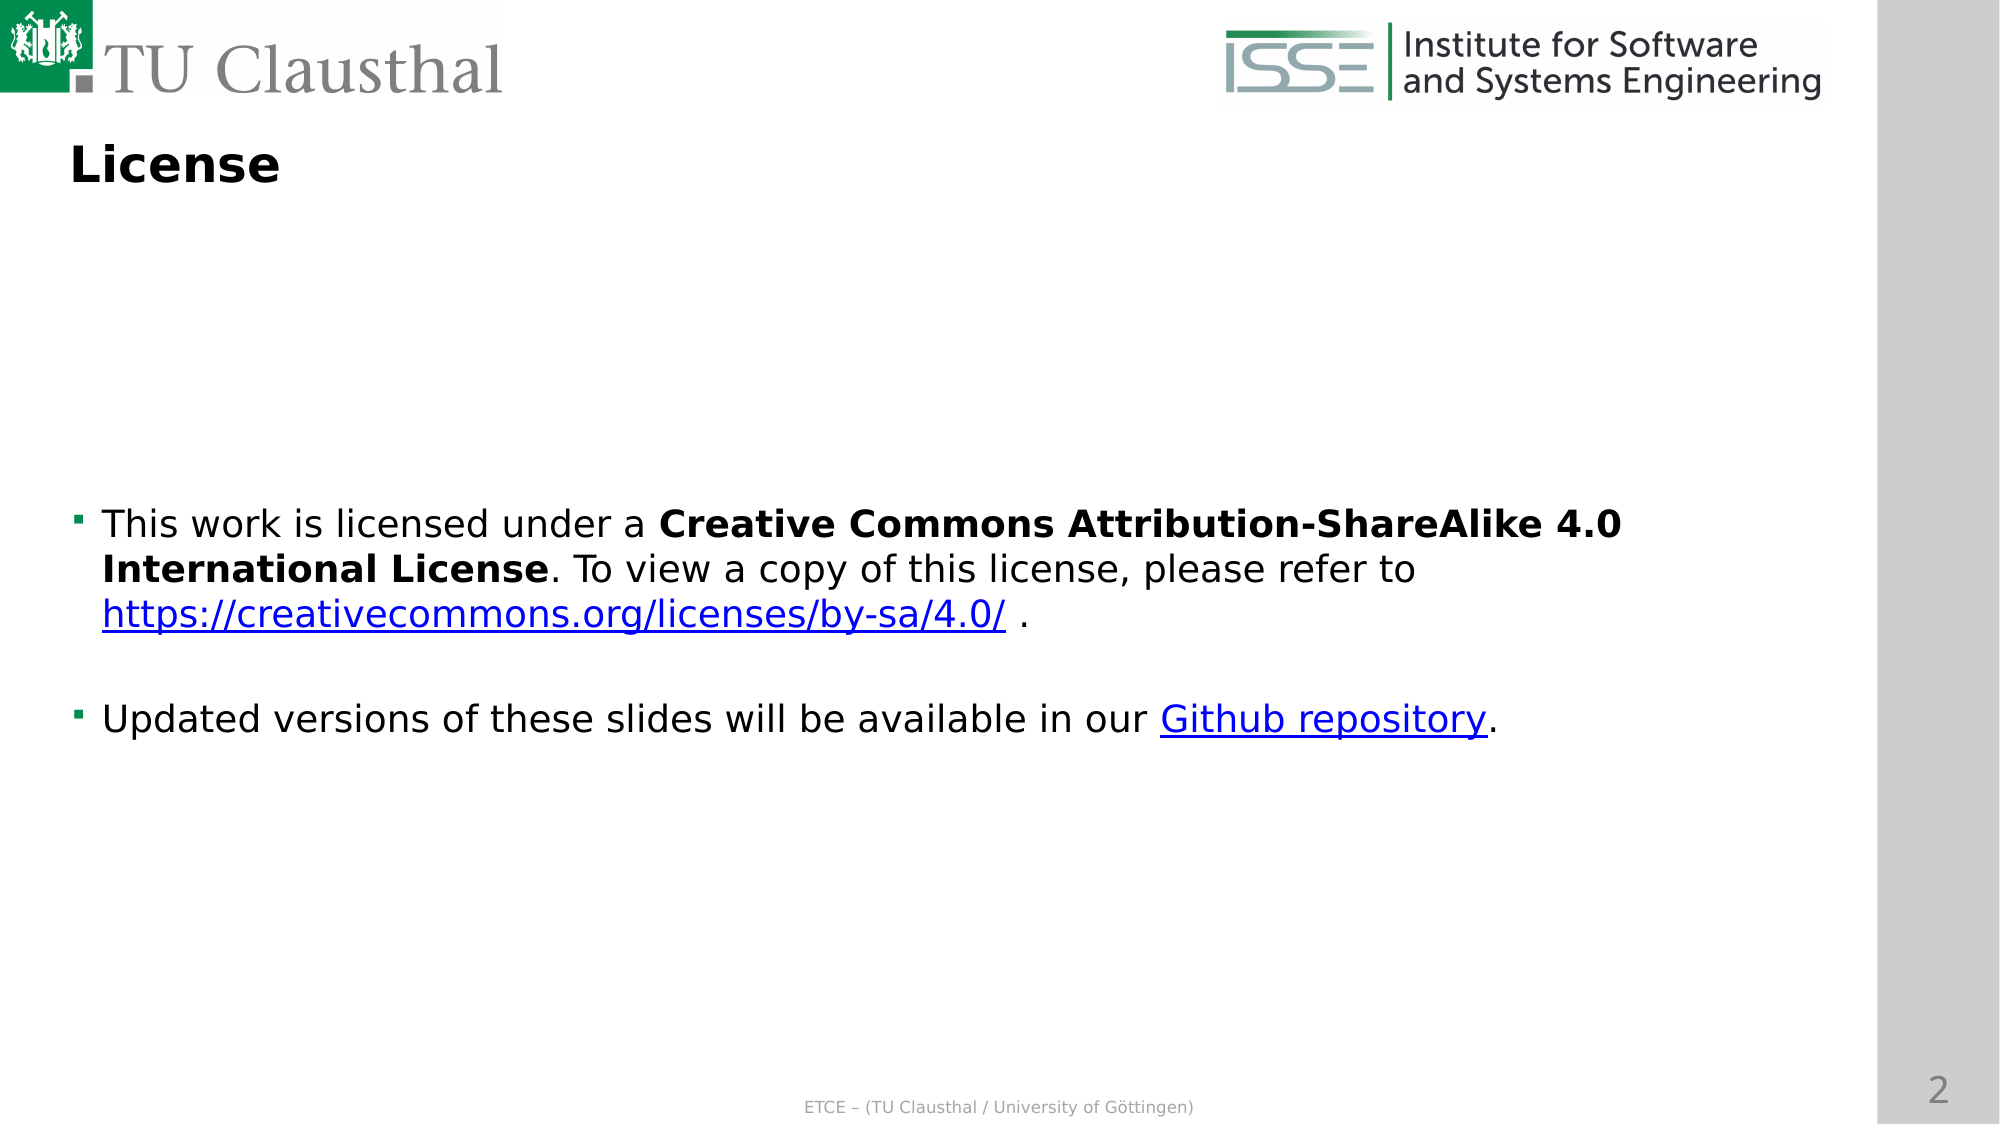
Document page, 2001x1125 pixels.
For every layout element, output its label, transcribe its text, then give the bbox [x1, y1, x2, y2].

picture [1218, 22, 1826, 107]
text_box License [55, 125, 1817, 206]
text_box This work is licensed under a Creative Commons Attribution-ShareAlike 4.0 International License. To view a copy of this license, please refer to https://creativecommons.org/licenses/by-sa/4.0/ . Updated versions of these slides will be available in our Github repository. [55, 208, 1817, 1033]
picture [0, 0, 502, 93]
